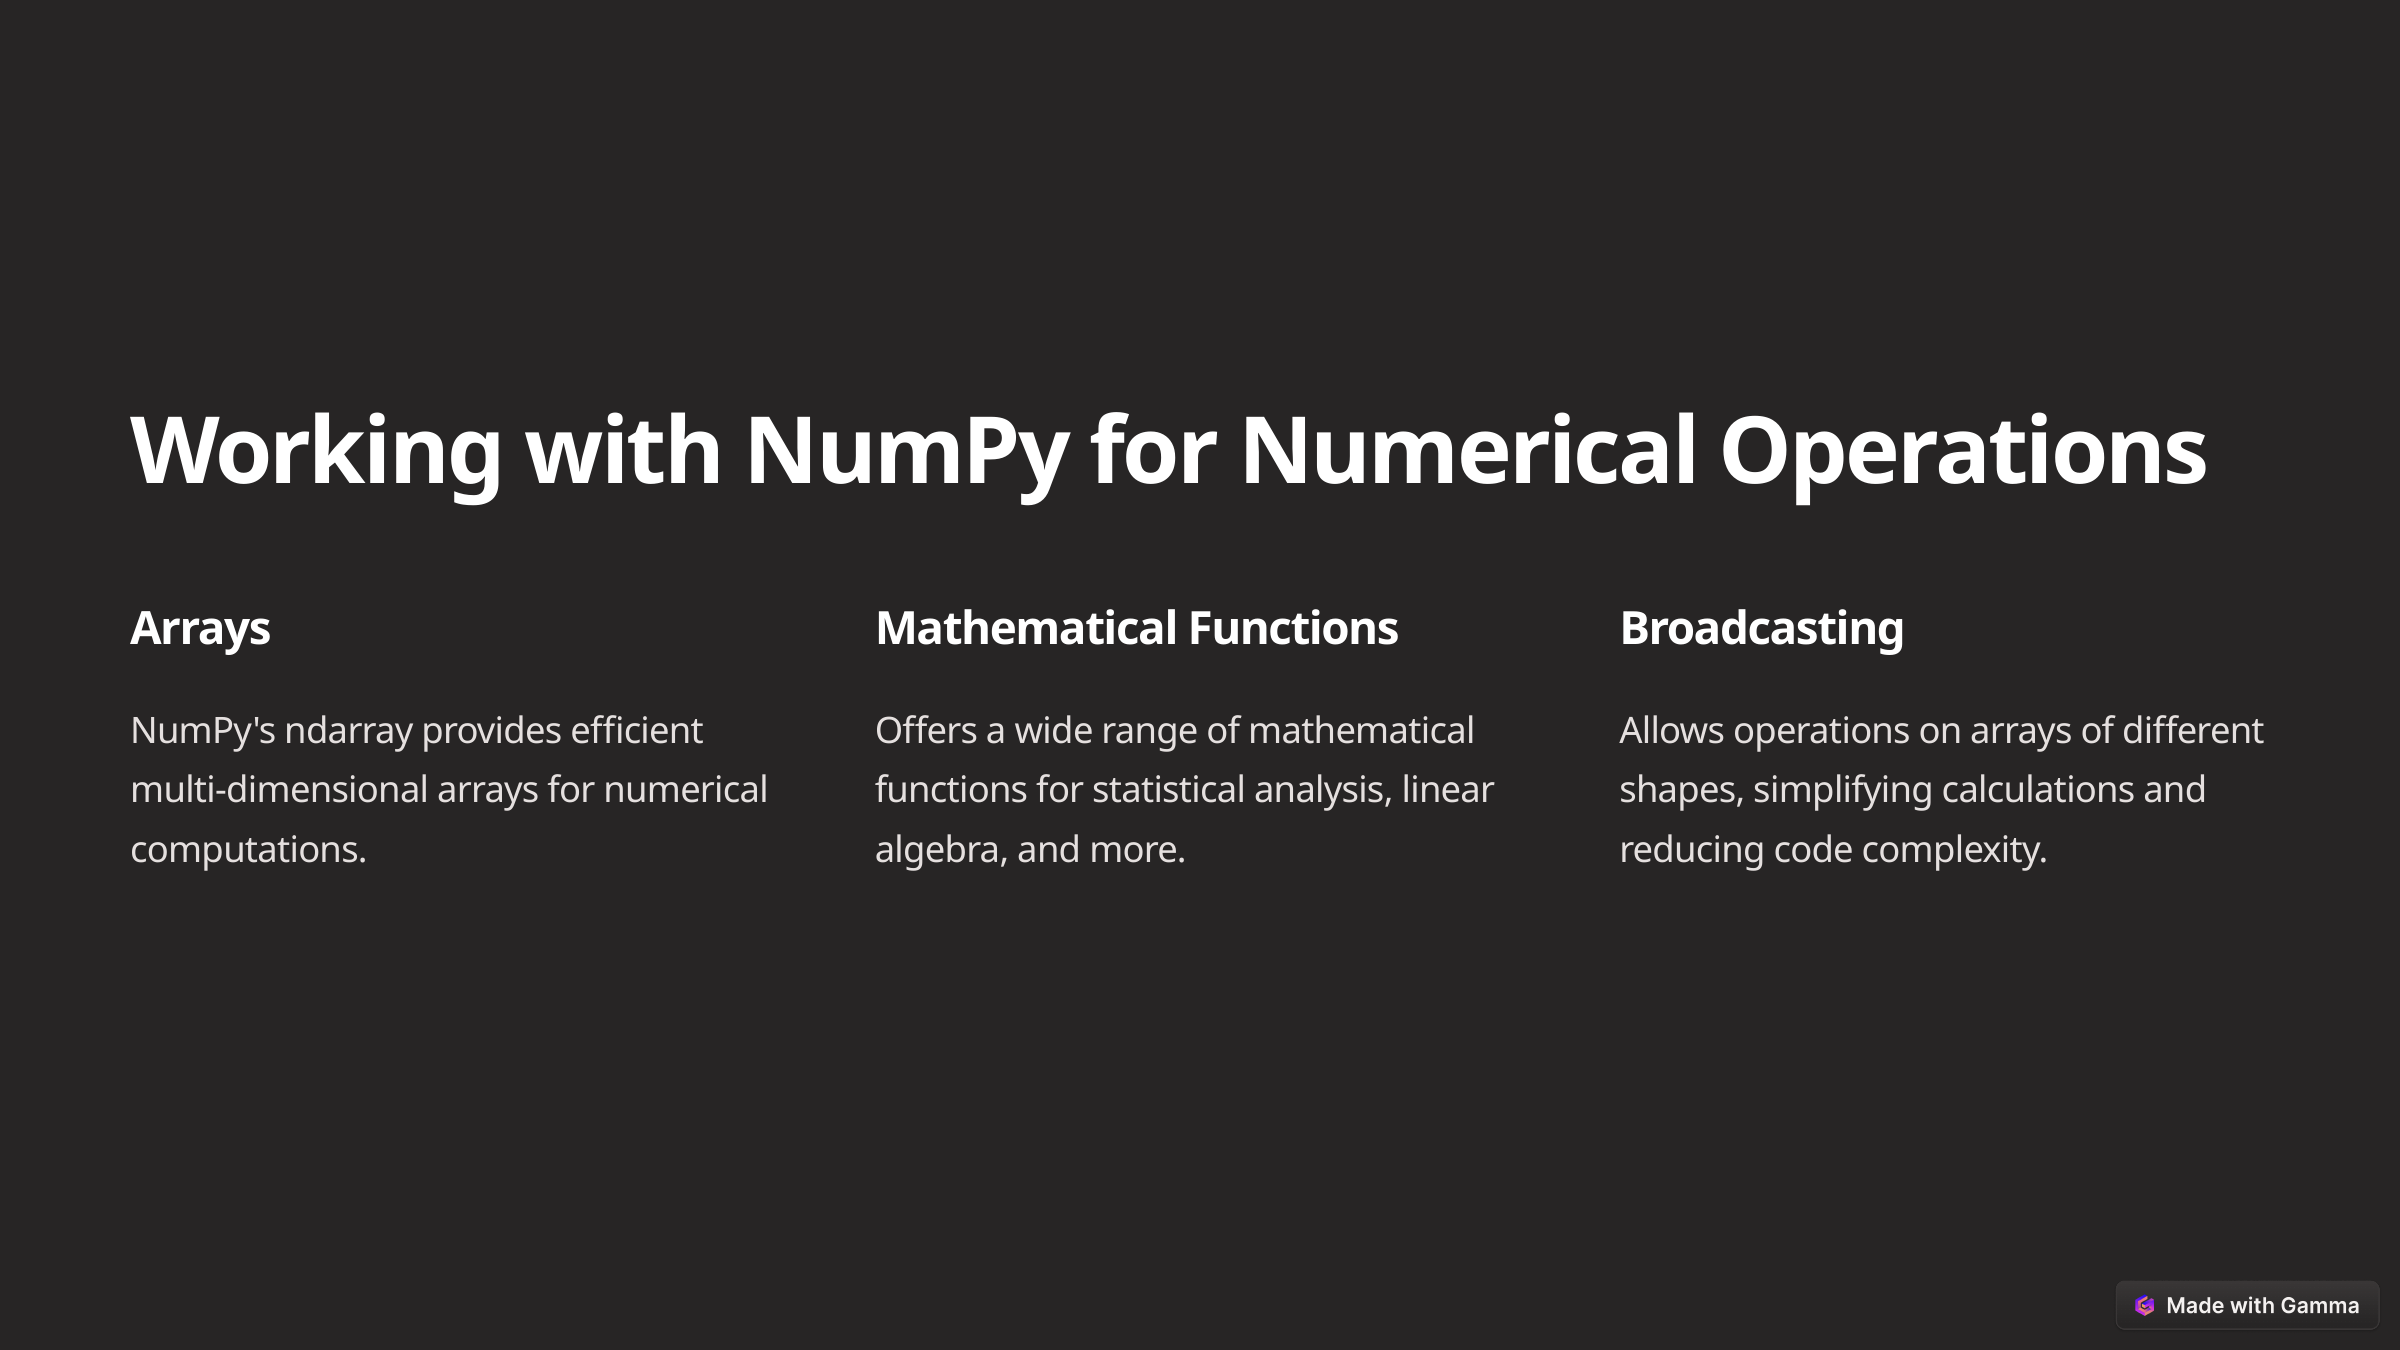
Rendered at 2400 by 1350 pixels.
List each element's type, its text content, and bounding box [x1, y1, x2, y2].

text_box Working with NumPy for Numerical Operations [130, 386, 2131, 504]
picture [2106, 1271, 2389, 1339]
text_box Mathematical Functions [874, 596, 1390, 655]
text_box NumPy's ndarray provides efficient multi-dimensional arrays for numerical computations. [130, 691, 783, 870]
text_box Offers a wide range of mathematical functions for statistical analysis, linear algebra, and more. [874, 691, 1528, 870]
text_box Arrays [130, 596, 596, 655]
text_box Allows operations on arrays of different shapes, simplifying calculations and reducing code complexity. [1619, 691, 2272, 930]
text_box Broadcasting [1619, 596, 2085, 655]
